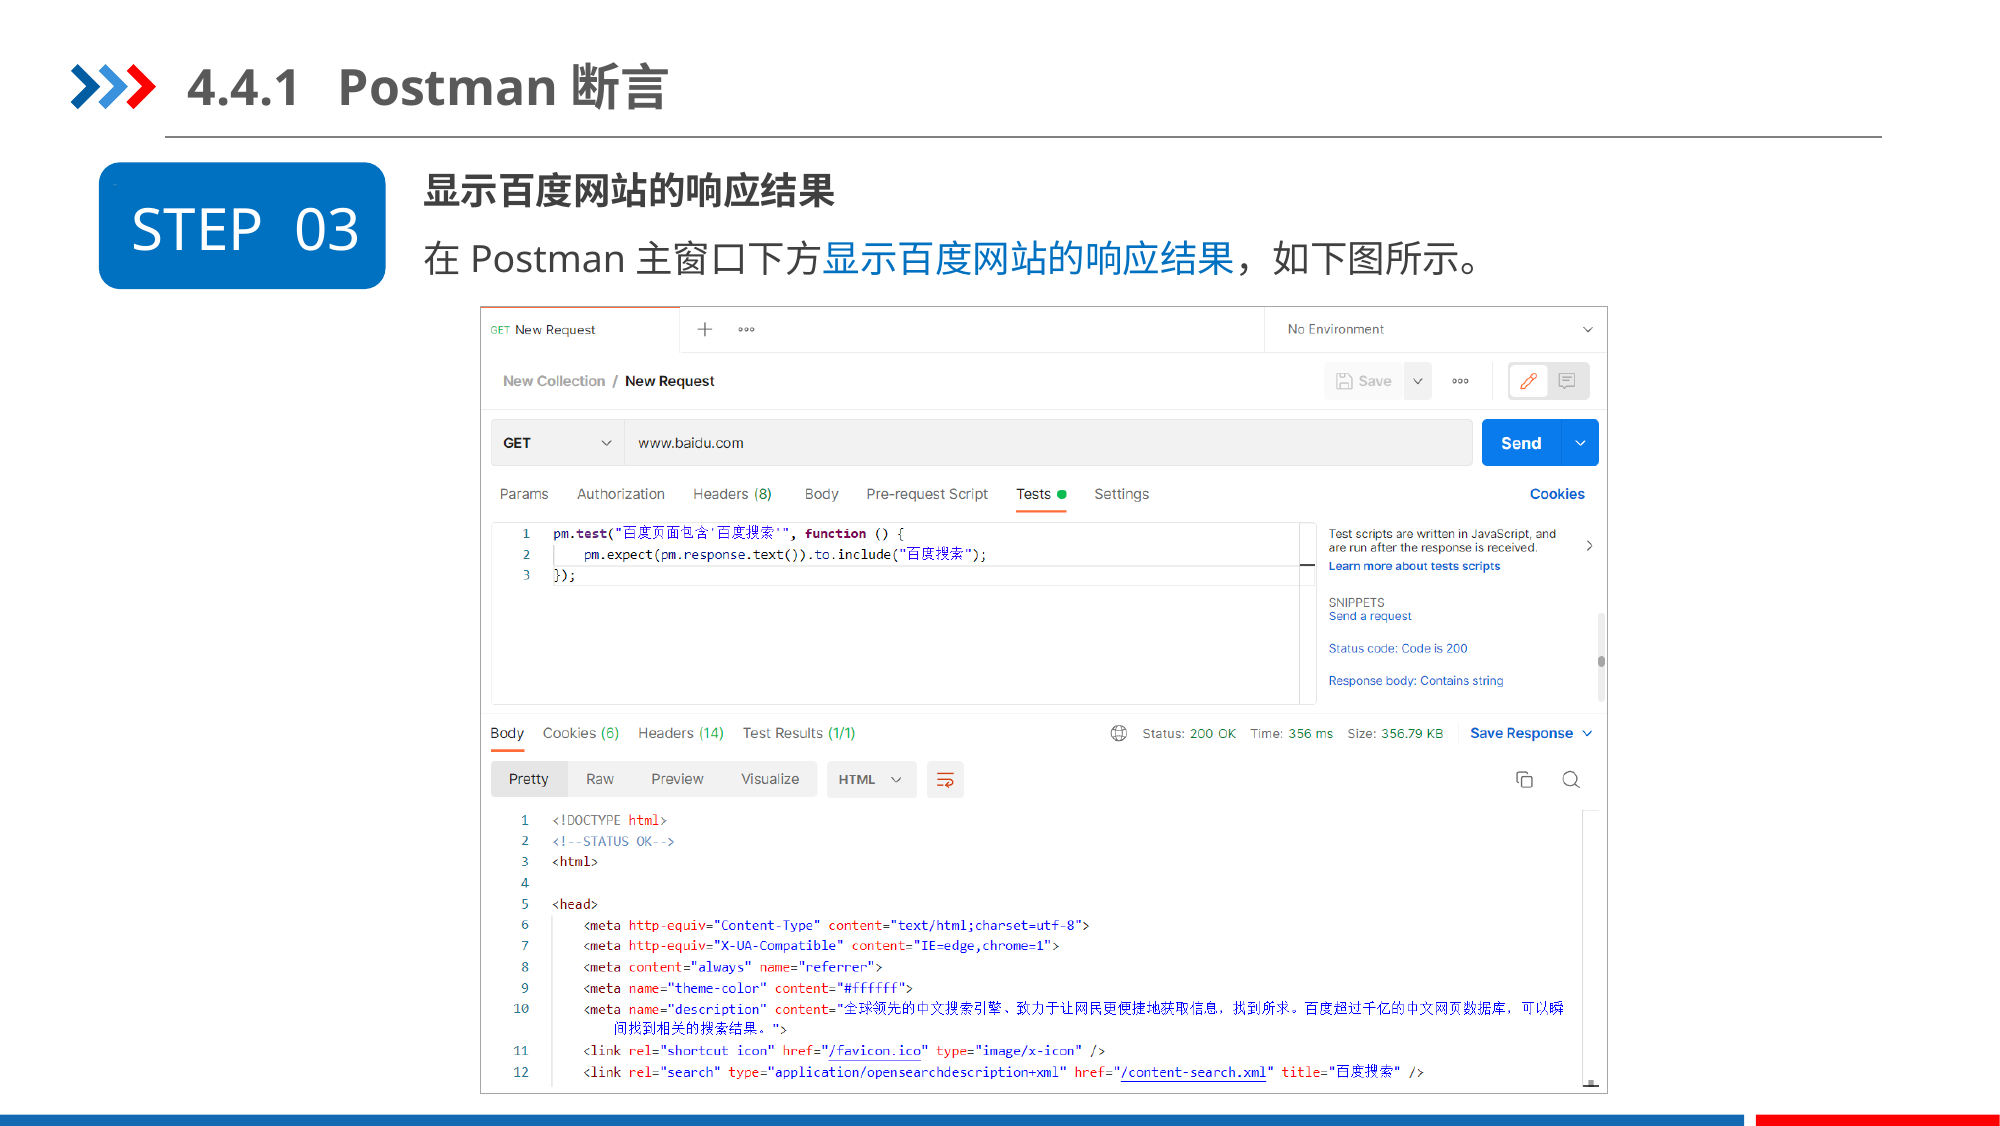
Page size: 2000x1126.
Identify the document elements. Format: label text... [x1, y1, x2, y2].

text_box [96, 160, 388, 292]
text_box STEP 03 [113, 184, 380, 270]
picture [479, 306, 1609, 1094]
text_box 4.4.1 Postman断言 [187, 43, 827, 127]
text_box 显示百度网站的响应结果 在Postman主窗口下方显示百度网站的响应结果，如下图所示。 [408, 137, 1964, 288]
